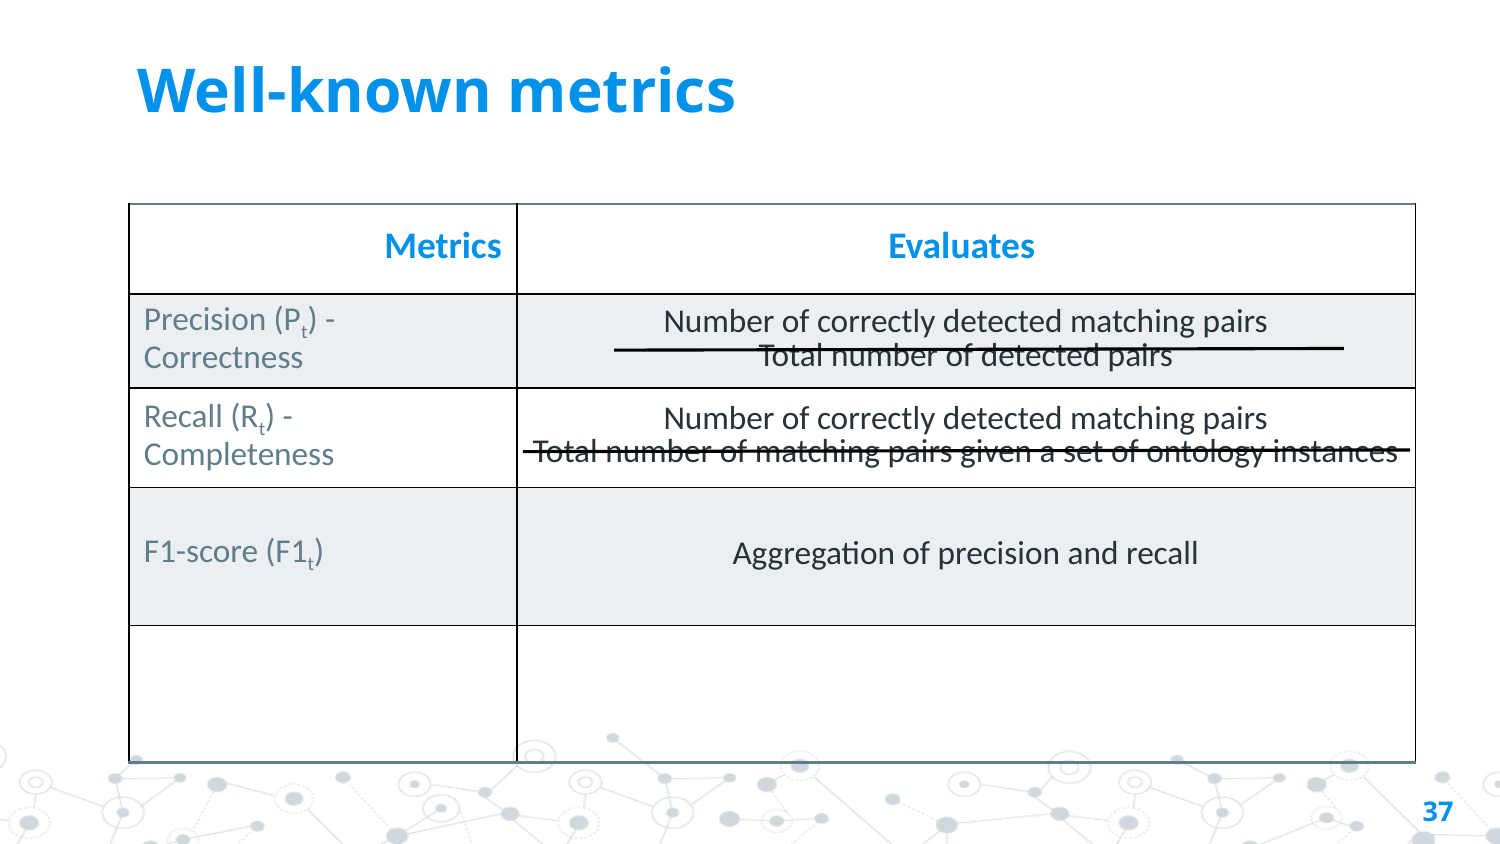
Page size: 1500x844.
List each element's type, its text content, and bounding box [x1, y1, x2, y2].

picture [0, 0, 1500, 844]
table_cell [518, 626, 1415, 761]
table_cell Number of correctly detected matching pairs Total number of detected pairs [518, 295, 1415, 387]
title Well-known metrics [122, 84, 1365, 140]
slide_number ‹#› [1378, 779, 1469, 844]
table_header Evaluates [518, 205, 1415, 293]
table_cell Recall (Rt) - Completeness [130, 389, 516, 487]
table_header Metrics [130, 205, 516, 293]
table_cell Precision (Pt) - Correctness [130, 295, 516, 387]
table_cell F1-score (F1t) [130, 488, 516, 625]
table_cell Aggregation of precision and recall [518, 488, 1415, 625]
table_cell [130, 626, 516, 761]
table_cell Number of correctly detected matching pairs Total number of matching pairs given a set of ontology instances [518, 389, 1415, 487]
